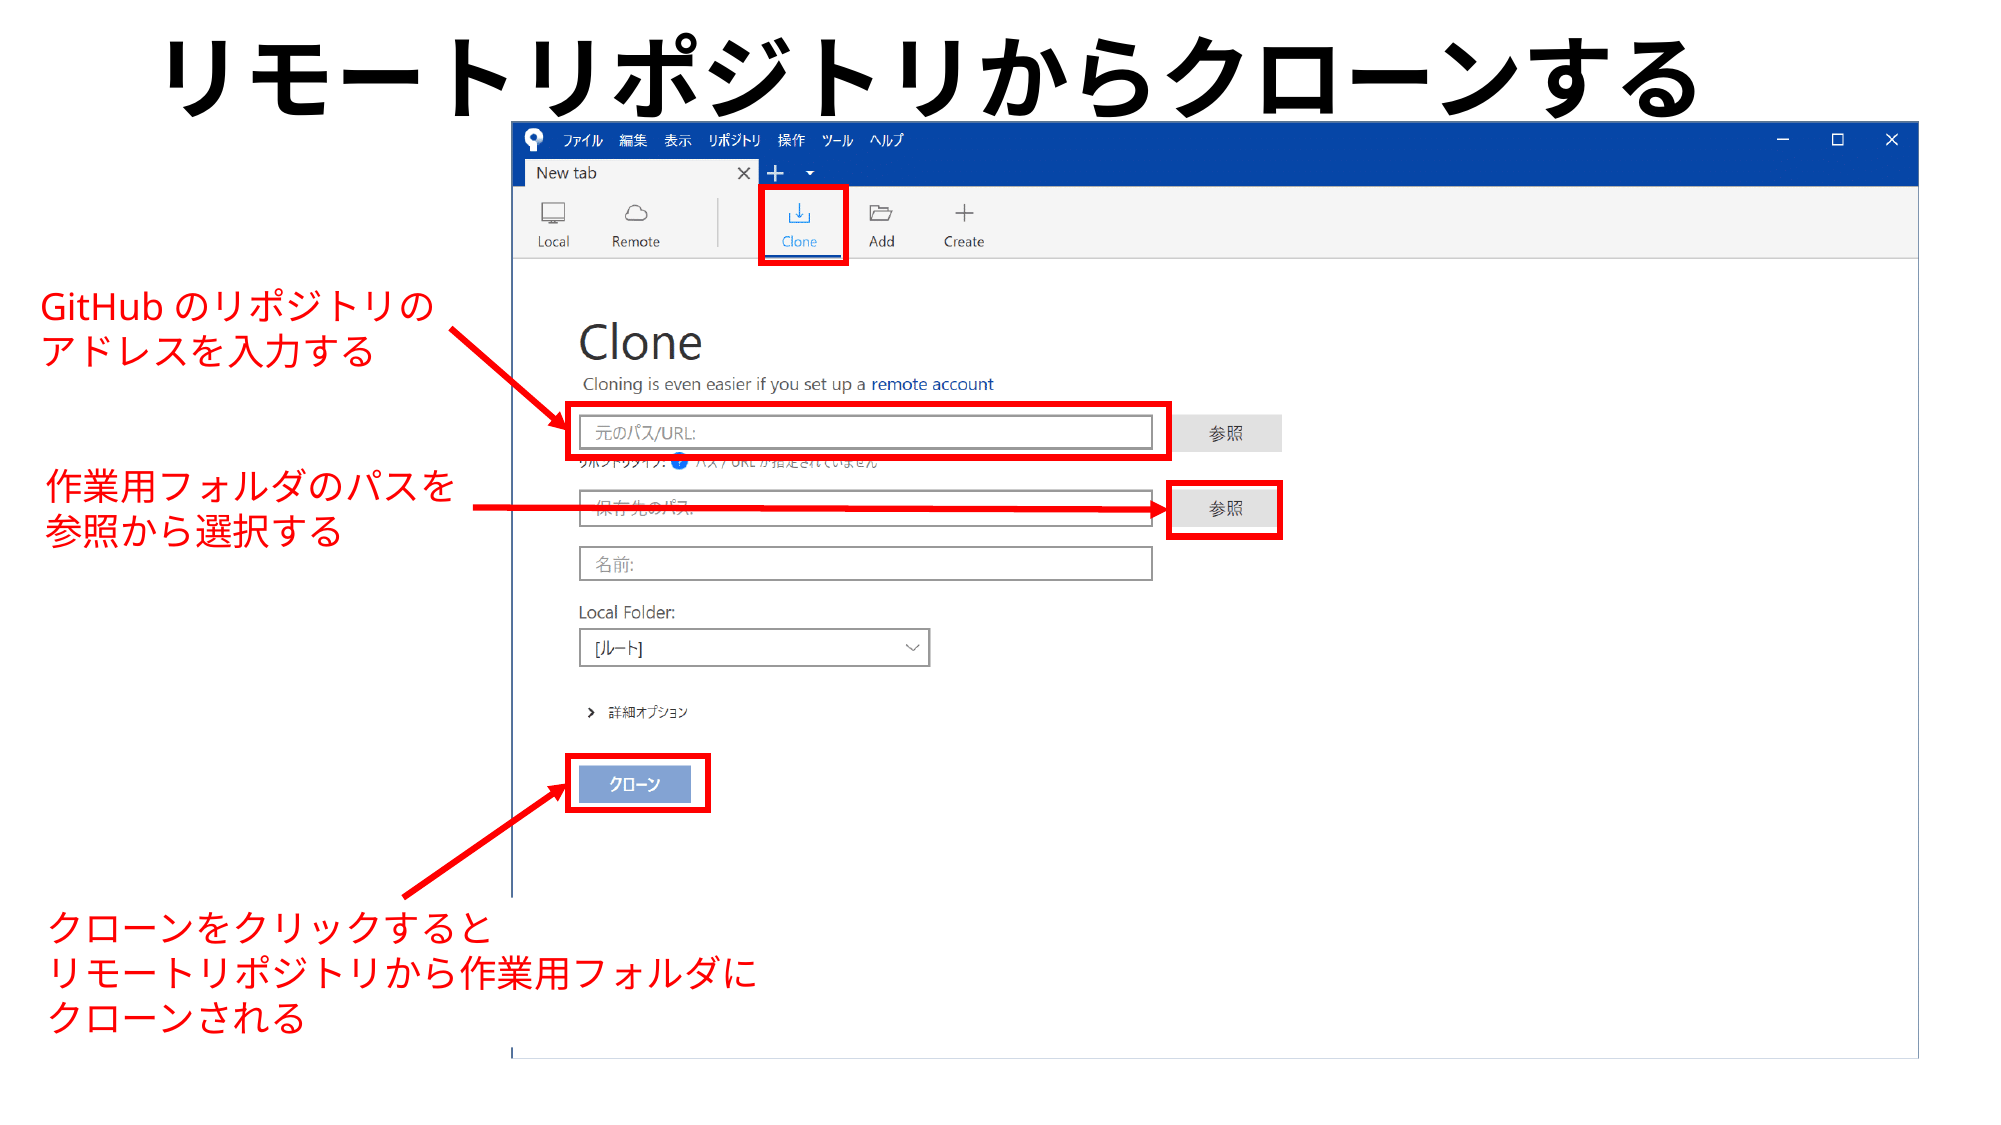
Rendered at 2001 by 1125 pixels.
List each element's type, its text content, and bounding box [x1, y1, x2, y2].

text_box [403, 783, 568, 898]
text_box クローンをクリックすると リモートリポジトリから作業用フォルダに クローンされる [32, 897, 511, 1048]
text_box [446, 328, 568, 431]
picture [511, 121, 1919, 1059]
text_box リモートリポジトリからクローンする [137, 26, 1863, 146]
text_box 作業用フォルダのパスを 参照から選択する [30, 455, 473, 560]
text_box GitHubのリポジトリの アドレスを入力する [24, 275, 451, 381]
